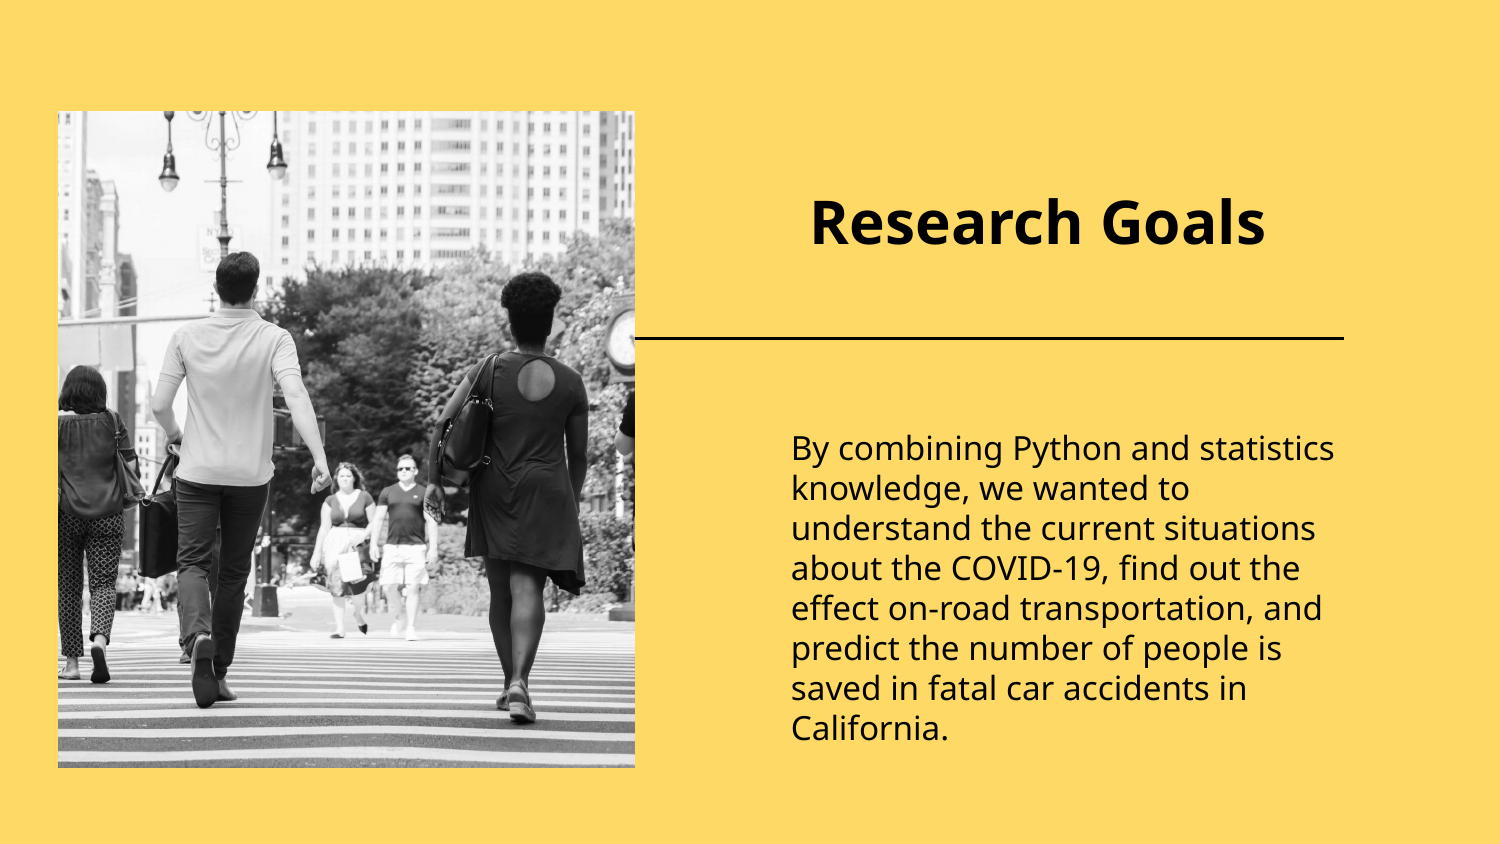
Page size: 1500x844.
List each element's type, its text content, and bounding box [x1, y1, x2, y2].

picture [57, 111, 636, 768]
subtitle By combining Python and statistics knowledge, we wanted to understand the current situations about the COVID-19, find out the effect on-road transportation, and predict the number of people is saved in fatal car accidents in California. [775, 412, 1367, 556]
title Research Goals [732, 119, 1345, 322]
